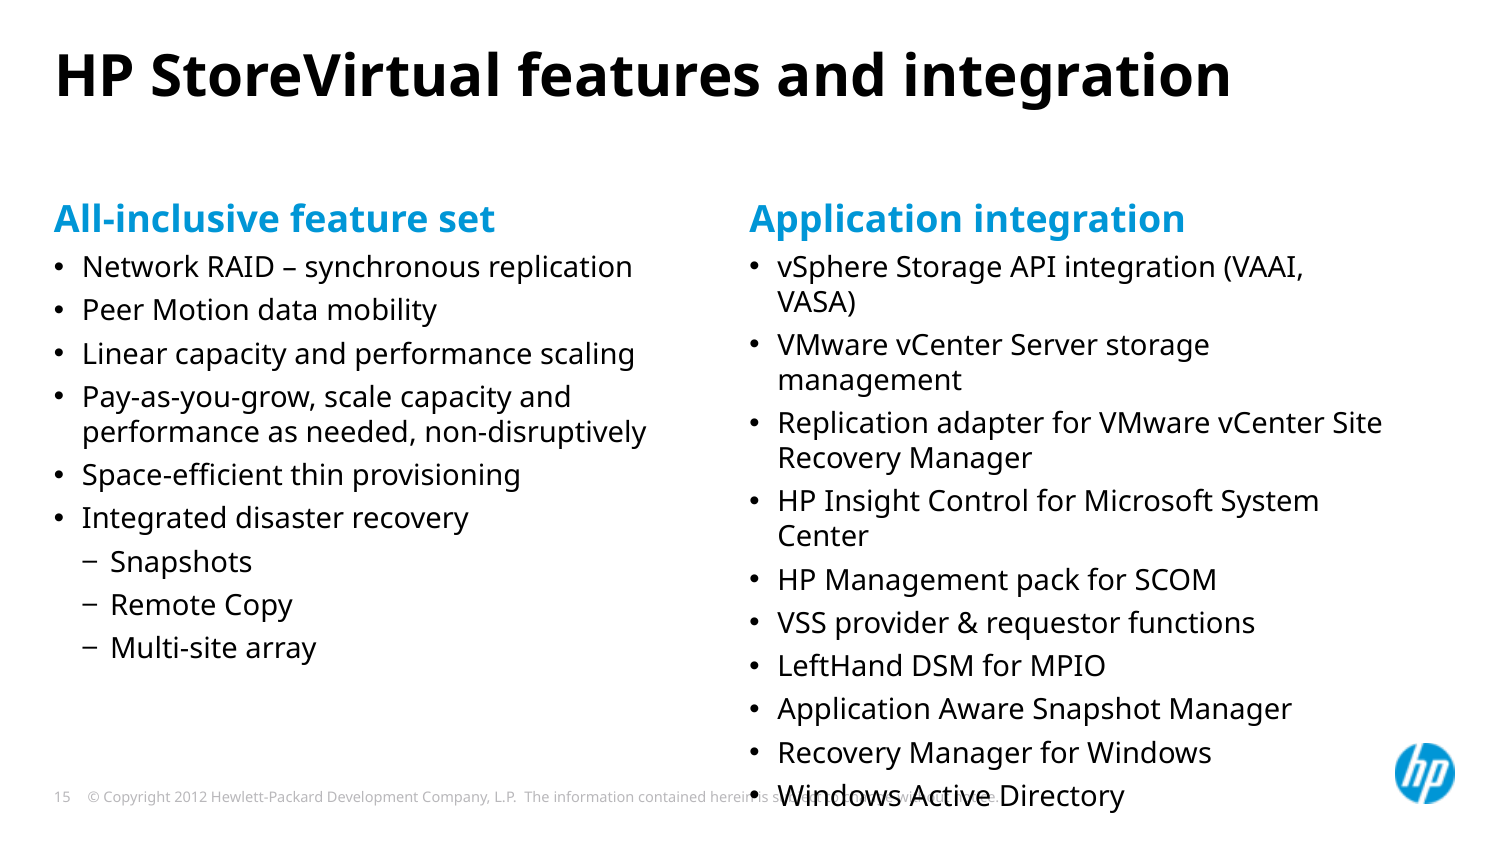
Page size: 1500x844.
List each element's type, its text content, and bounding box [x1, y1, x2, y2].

list All-inclusive feature set Network RAID – synchronous replication Peer Motion data mobility Linear capacity and performance scaling Pay-as-you-grow, scale capacity and performance as needed, non-disruptively Space-efficient thin provisioning Integrated disaster recovery Snapshots Remote Copy Multi-site array [53, 195, 684, 724]
picture [1395, 759, 1449, 804]
picture [1429, 743, 1455, 770]
picture [1395, 743, 1427, 787]
title HP StoreVirtual features and integration [54, 38, 1443, 110]
picture [1427, 776, 1455, 804]
list Application integration vSphere Storage API integration (VAAI, VASA) VMware vCenter Server storage management Replication adapter for VMware vCenter Site Recovery Manager HP Insight Control for Microsoft System Center HP Management pack for SCOM VSS provider & requestor functions LeftHand DSM for MPIO Application Aware Snapshot Manager Recovery Manager for Windows Windows Active Directory [749, 194, 1386, 724]
